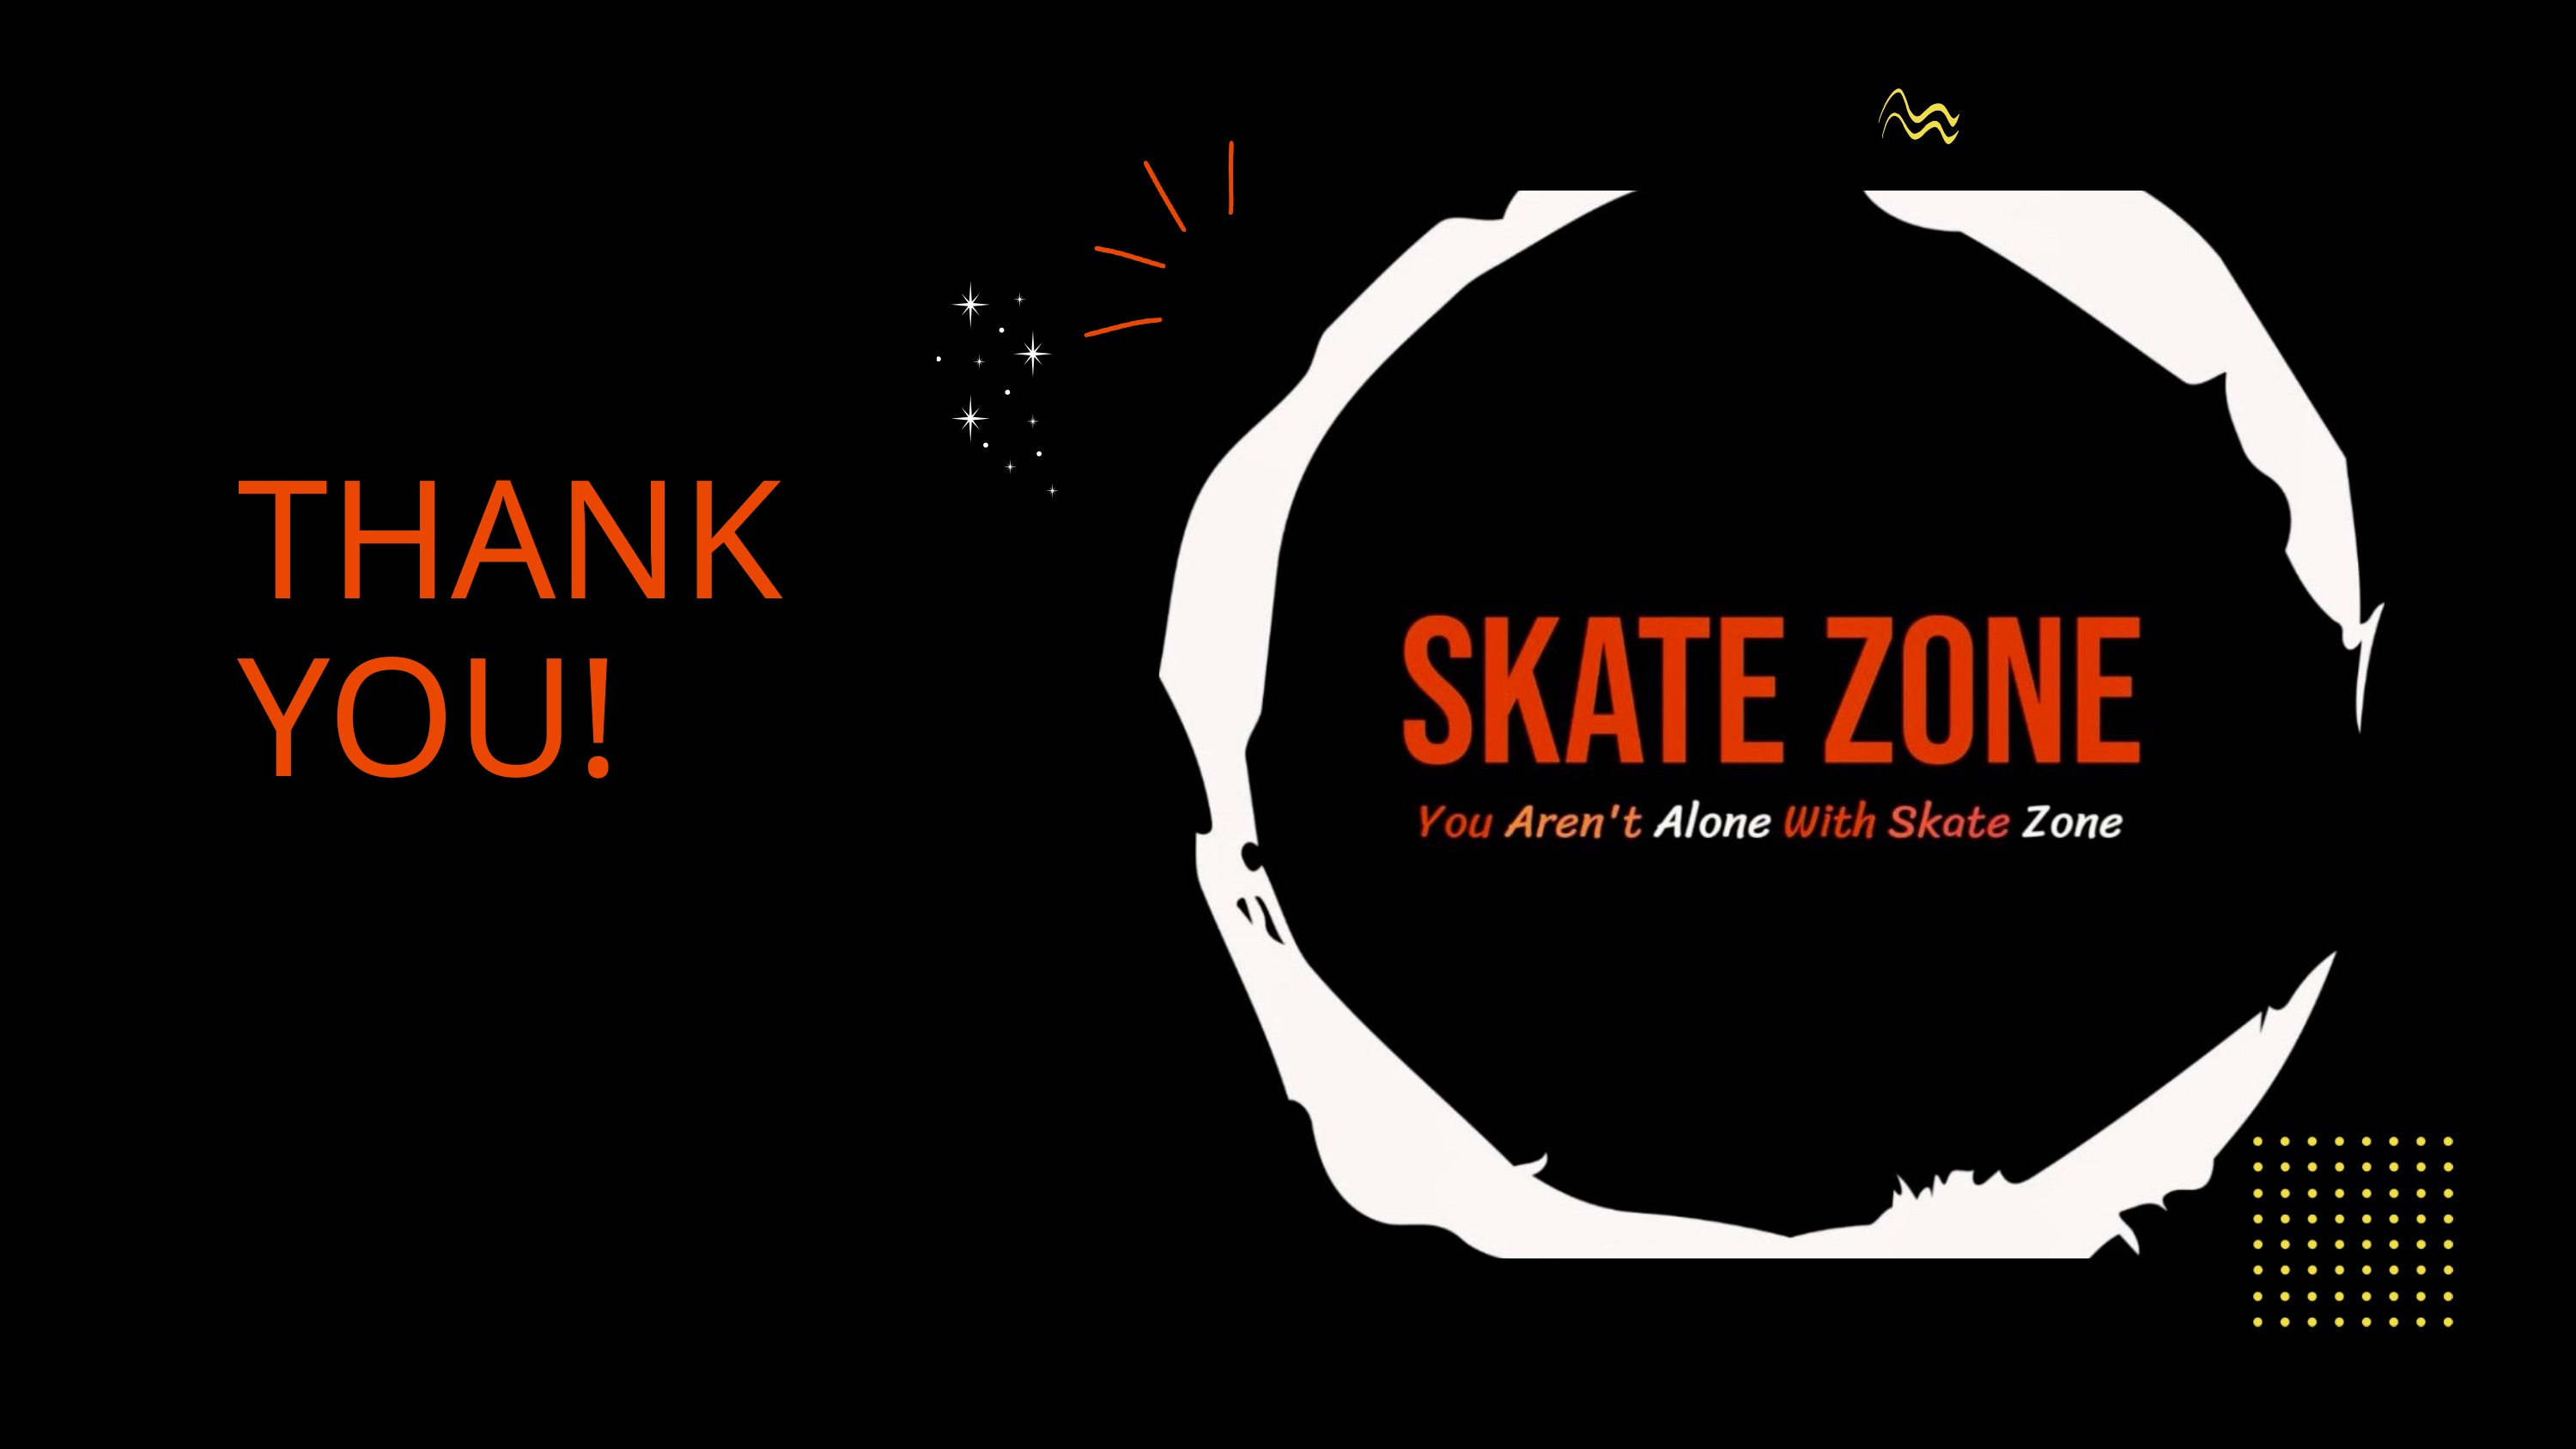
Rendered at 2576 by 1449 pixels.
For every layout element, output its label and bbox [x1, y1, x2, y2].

text_box [2253, 1137, 2453, 1327]
text_box [1158, 190, 2385, 1258]
text_box [0, 0, 1795, 1103]
text_box [1878, 88, 1959, 145]
